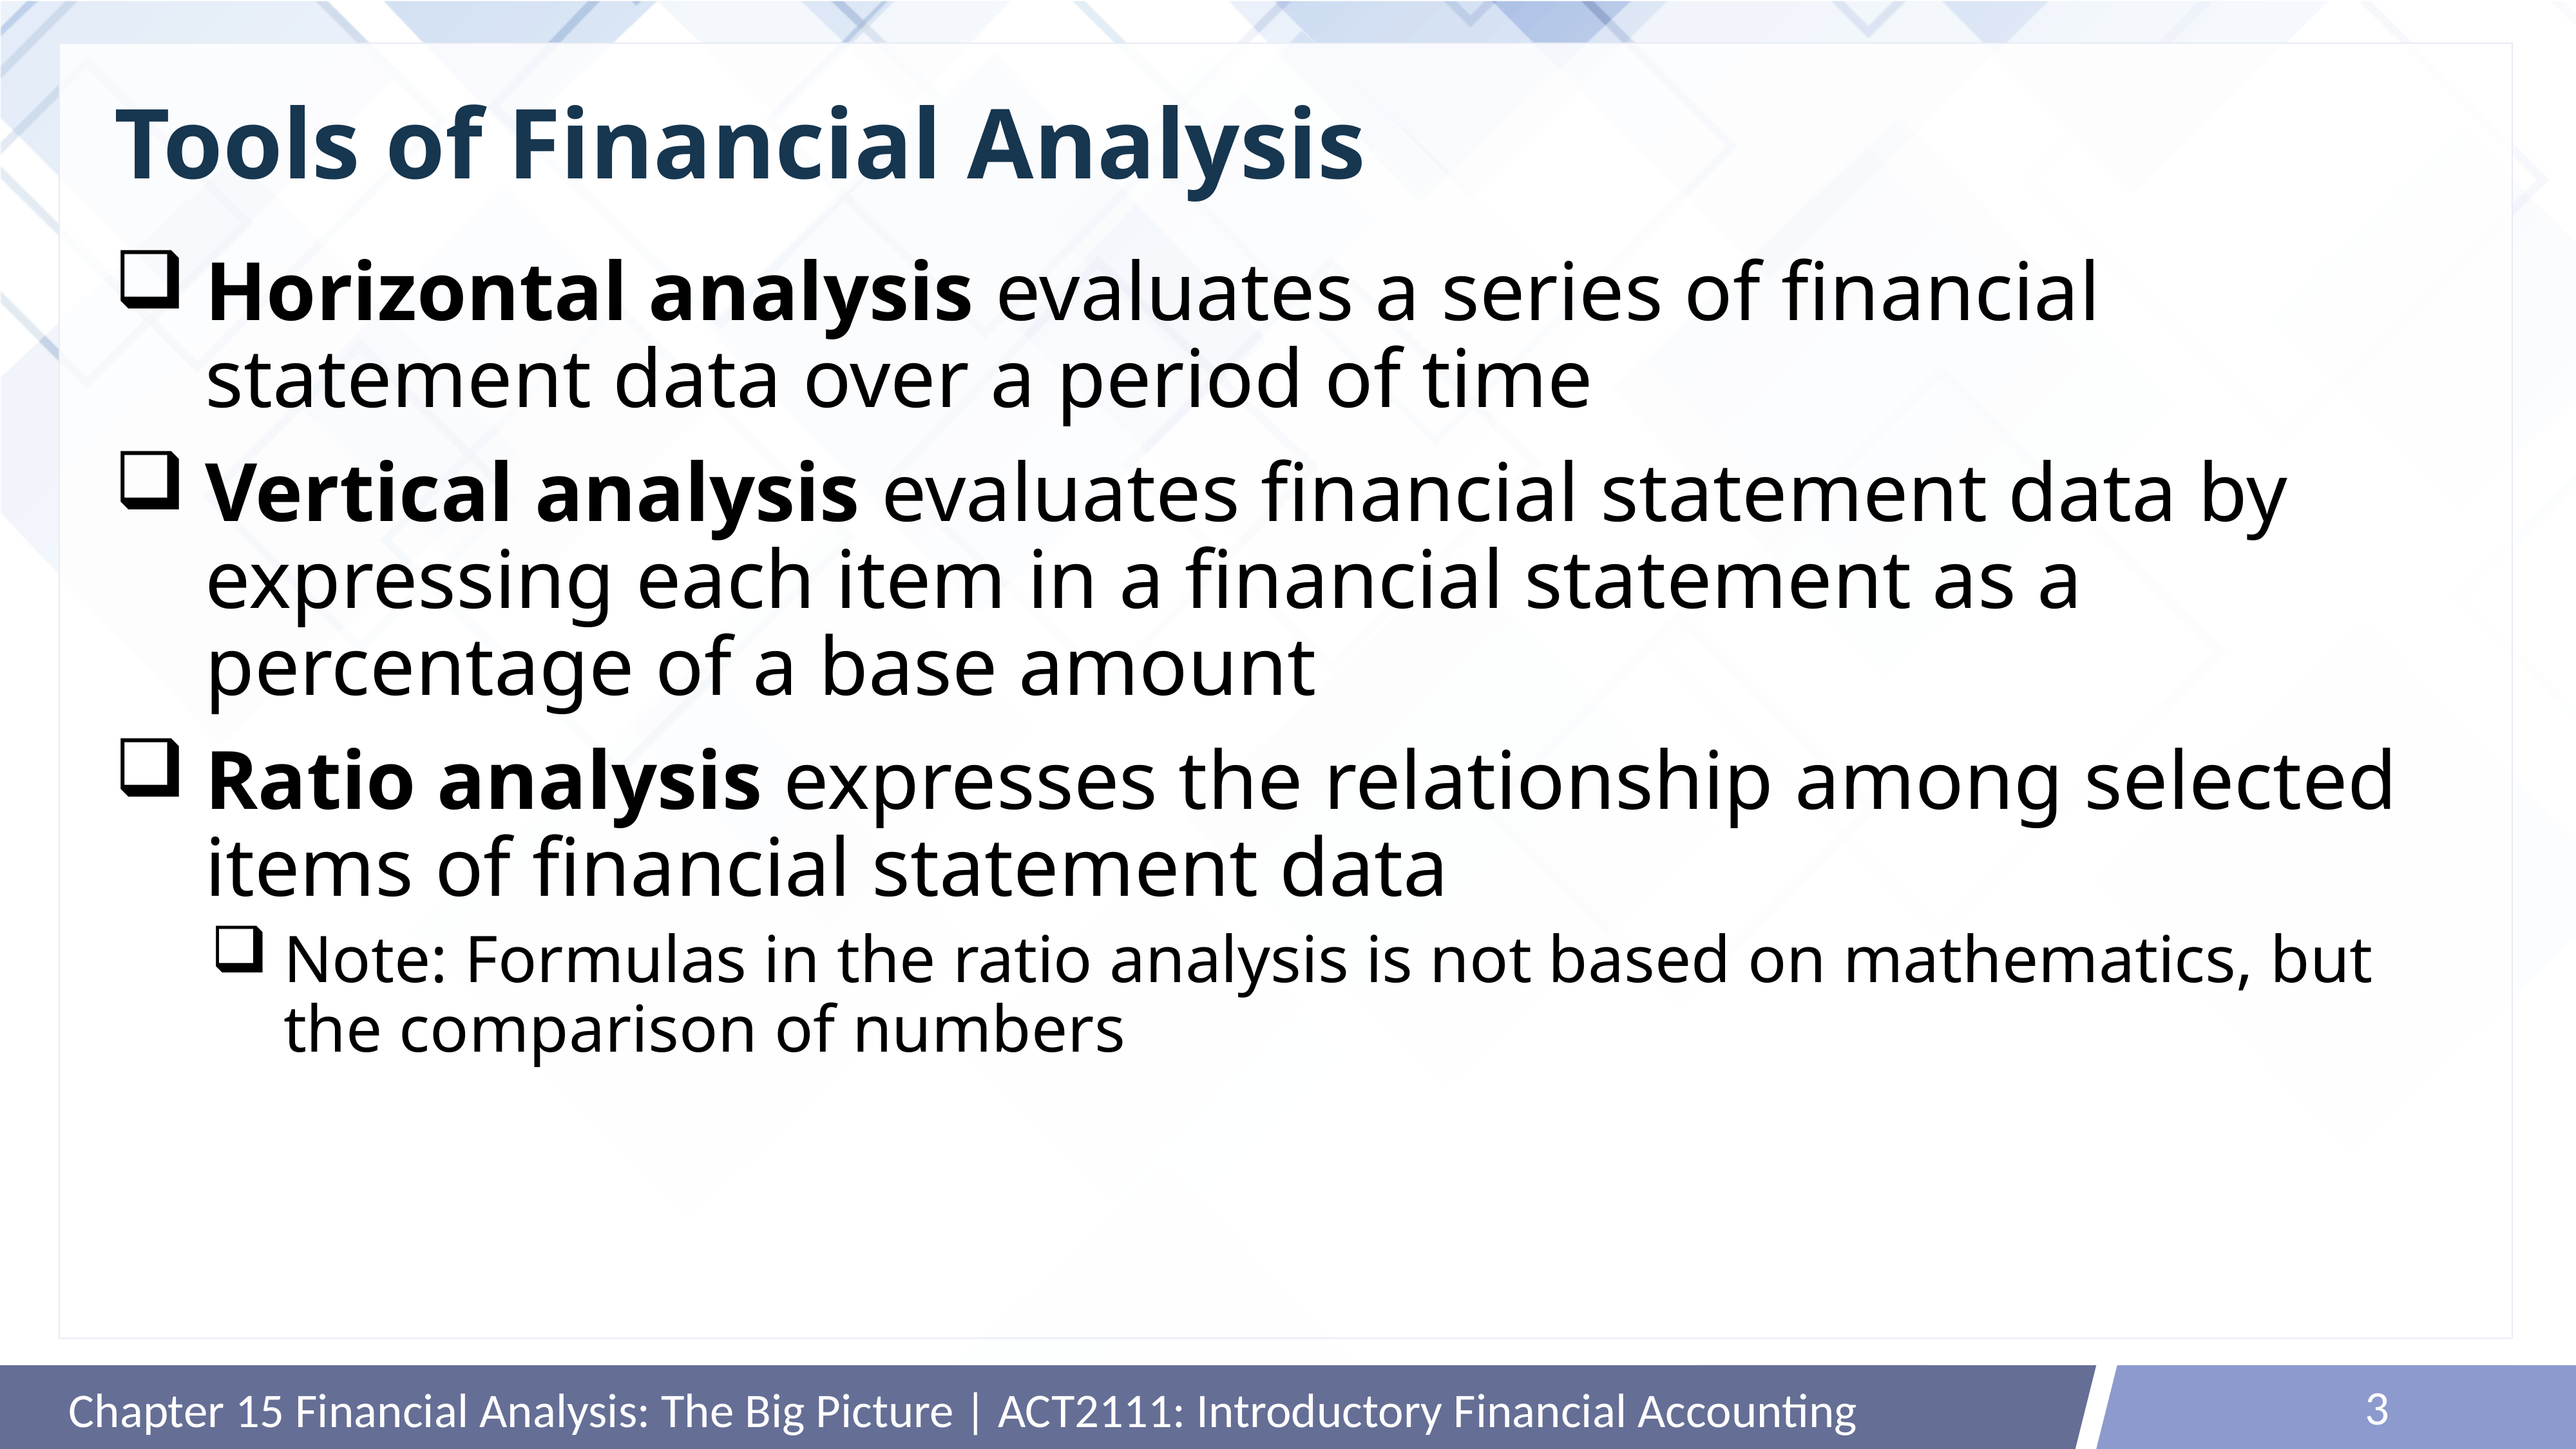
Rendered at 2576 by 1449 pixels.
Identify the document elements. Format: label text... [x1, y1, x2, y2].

picture [2075, 1444, 2097, 1449]
slide_number 3 [1819, 1367, 2399, 1444]
footer Chapter 15 Financial Analysis: The Big Picture | ACT2111: Introductory Financial Accounting [59, 1367, 2050, 1449]
title Tools of Financial Analysis [104, 77, 2461, 218]
list Horizontal analysis evaluates a series of financial statement data over a period of time Vertical analysis evaluates financial statement data by expressing each item in a financial statement as a percentage of a base amount Ratio analysis expresses the relationship among selected items of financial statement data Note: Formulas in the ratio analysis is not based on mathematics, but the comparison of numbers [104, 246, 2461, 1307]
picture [3, 2, 2574, 1367]
